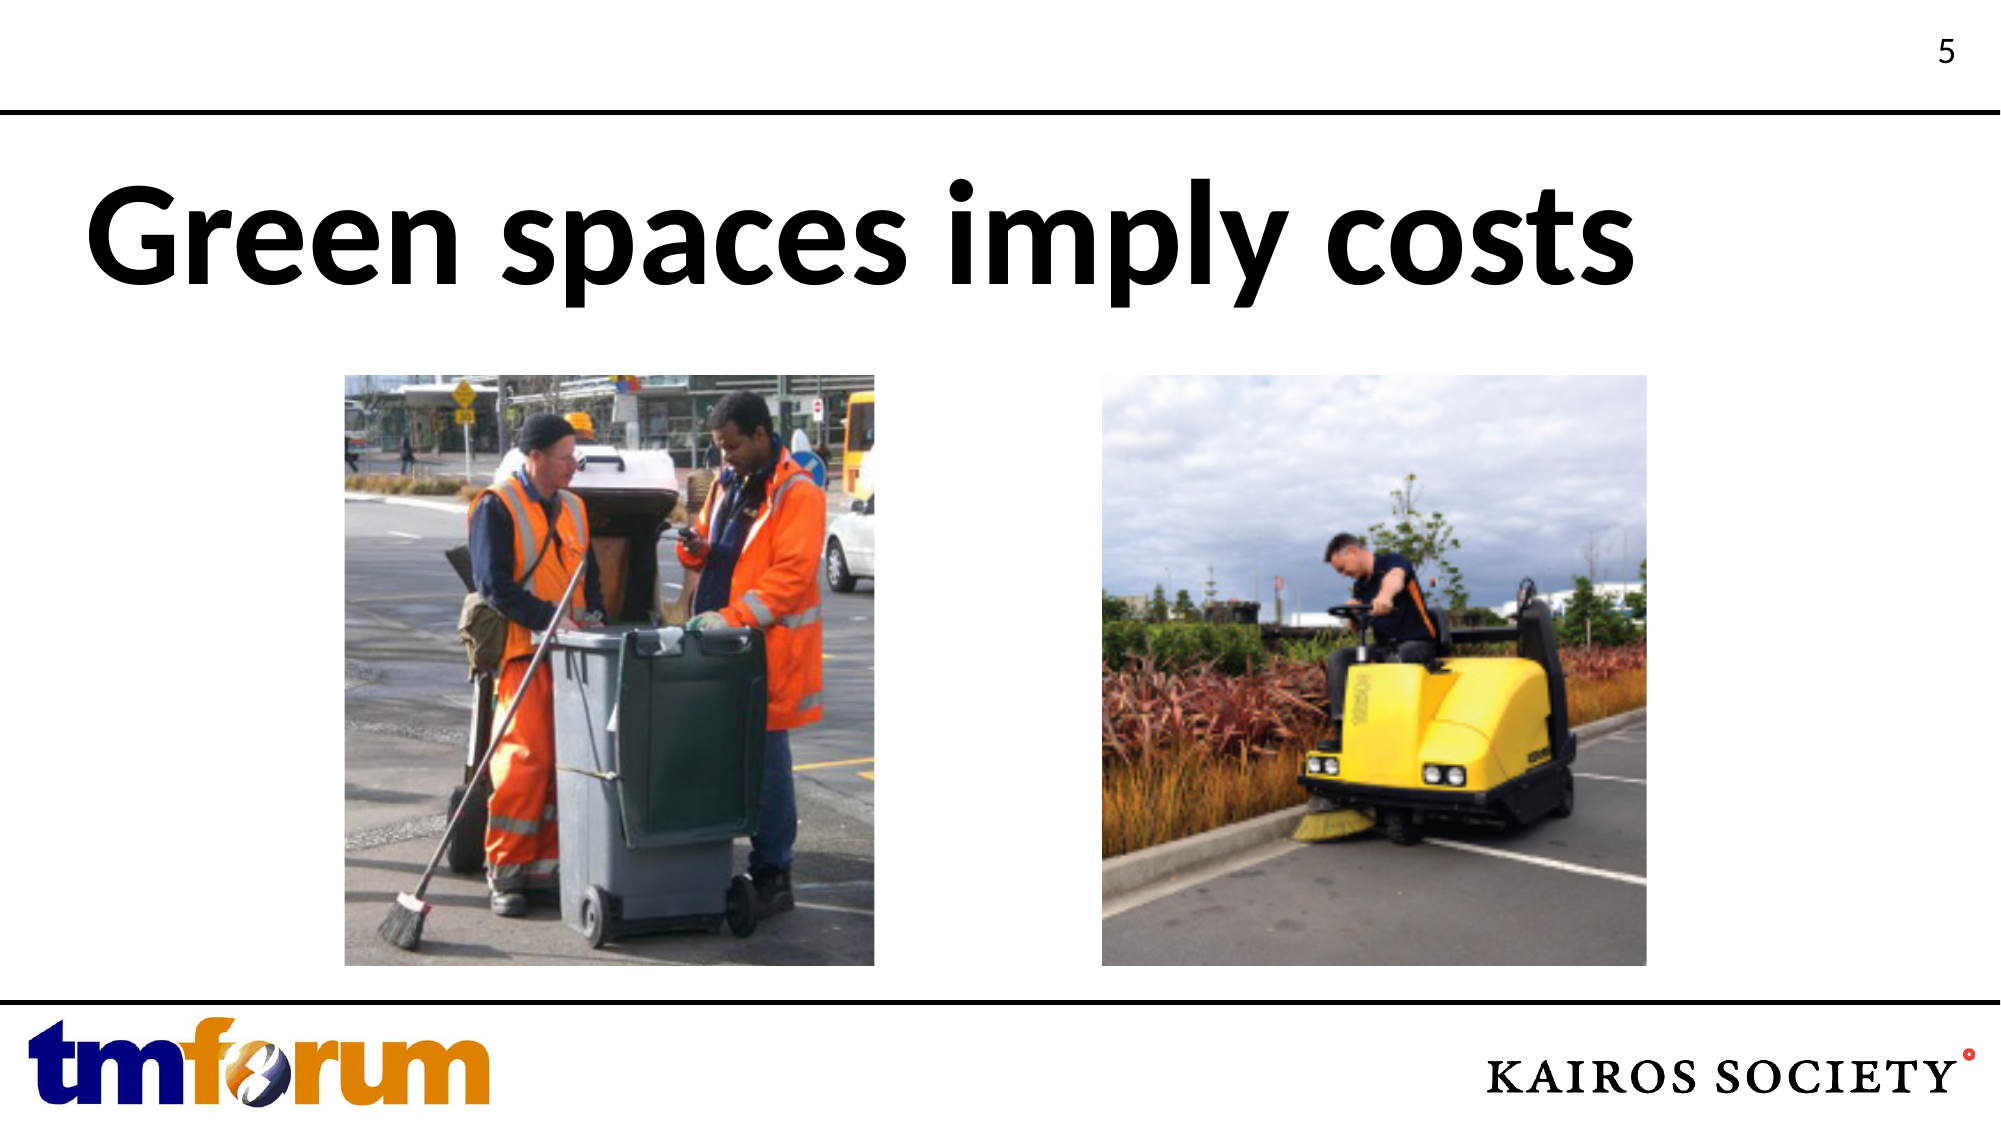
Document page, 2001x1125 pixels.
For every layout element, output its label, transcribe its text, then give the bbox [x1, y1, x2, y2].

picture [23, 1015, 498, 1108]
picture [1102, 374, 1647, 966]
picture [1482, 1035, 1975, 1115]
picture [344, 374, 875, 966]
text_box 5 [1893, 18, 2000, 79]
text_box Green spaces imply costs [71, 126, 1654, 322]
